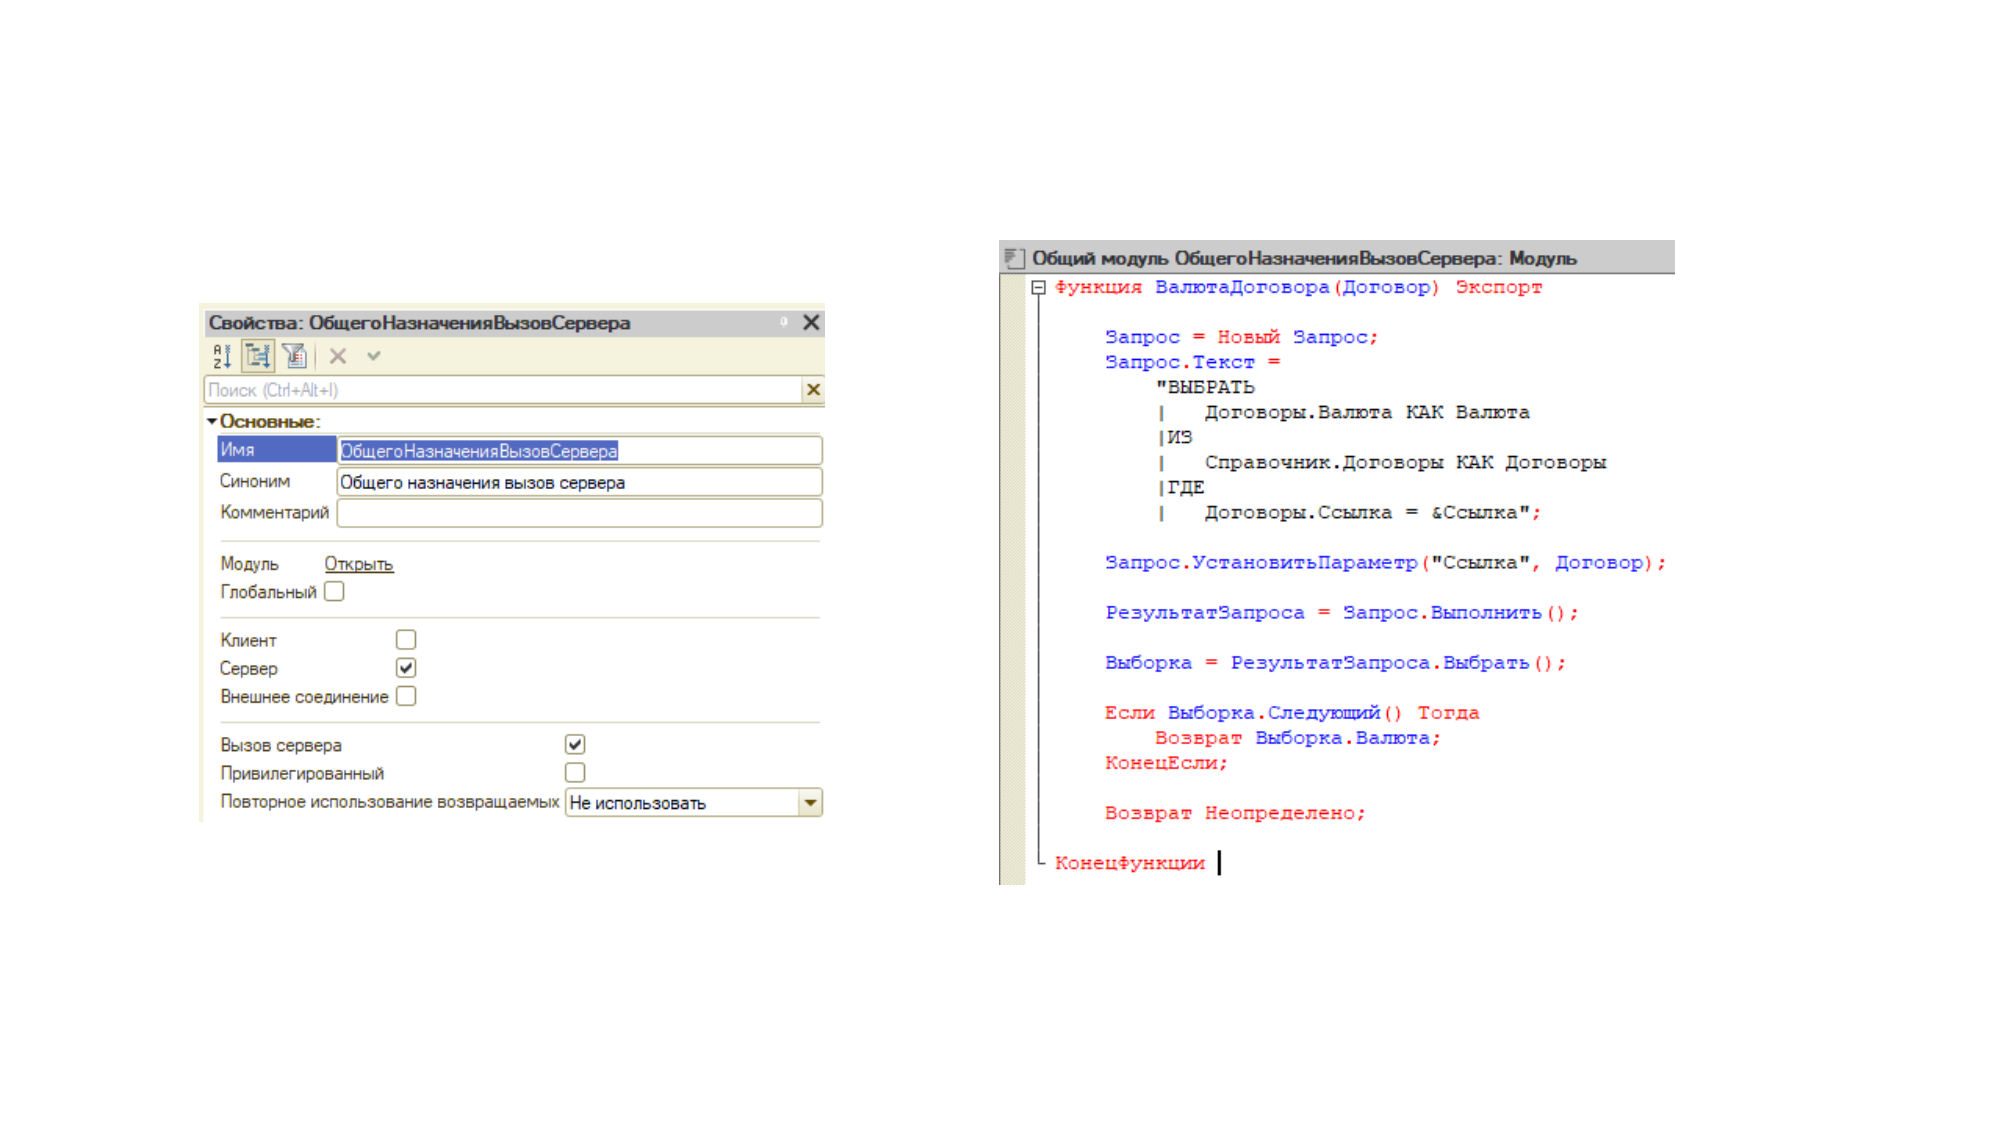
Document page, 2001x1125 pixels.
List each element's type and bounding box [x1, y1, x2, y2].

picture [199, 303, 825, 822]
picture [999, 240, 1675, 885]
